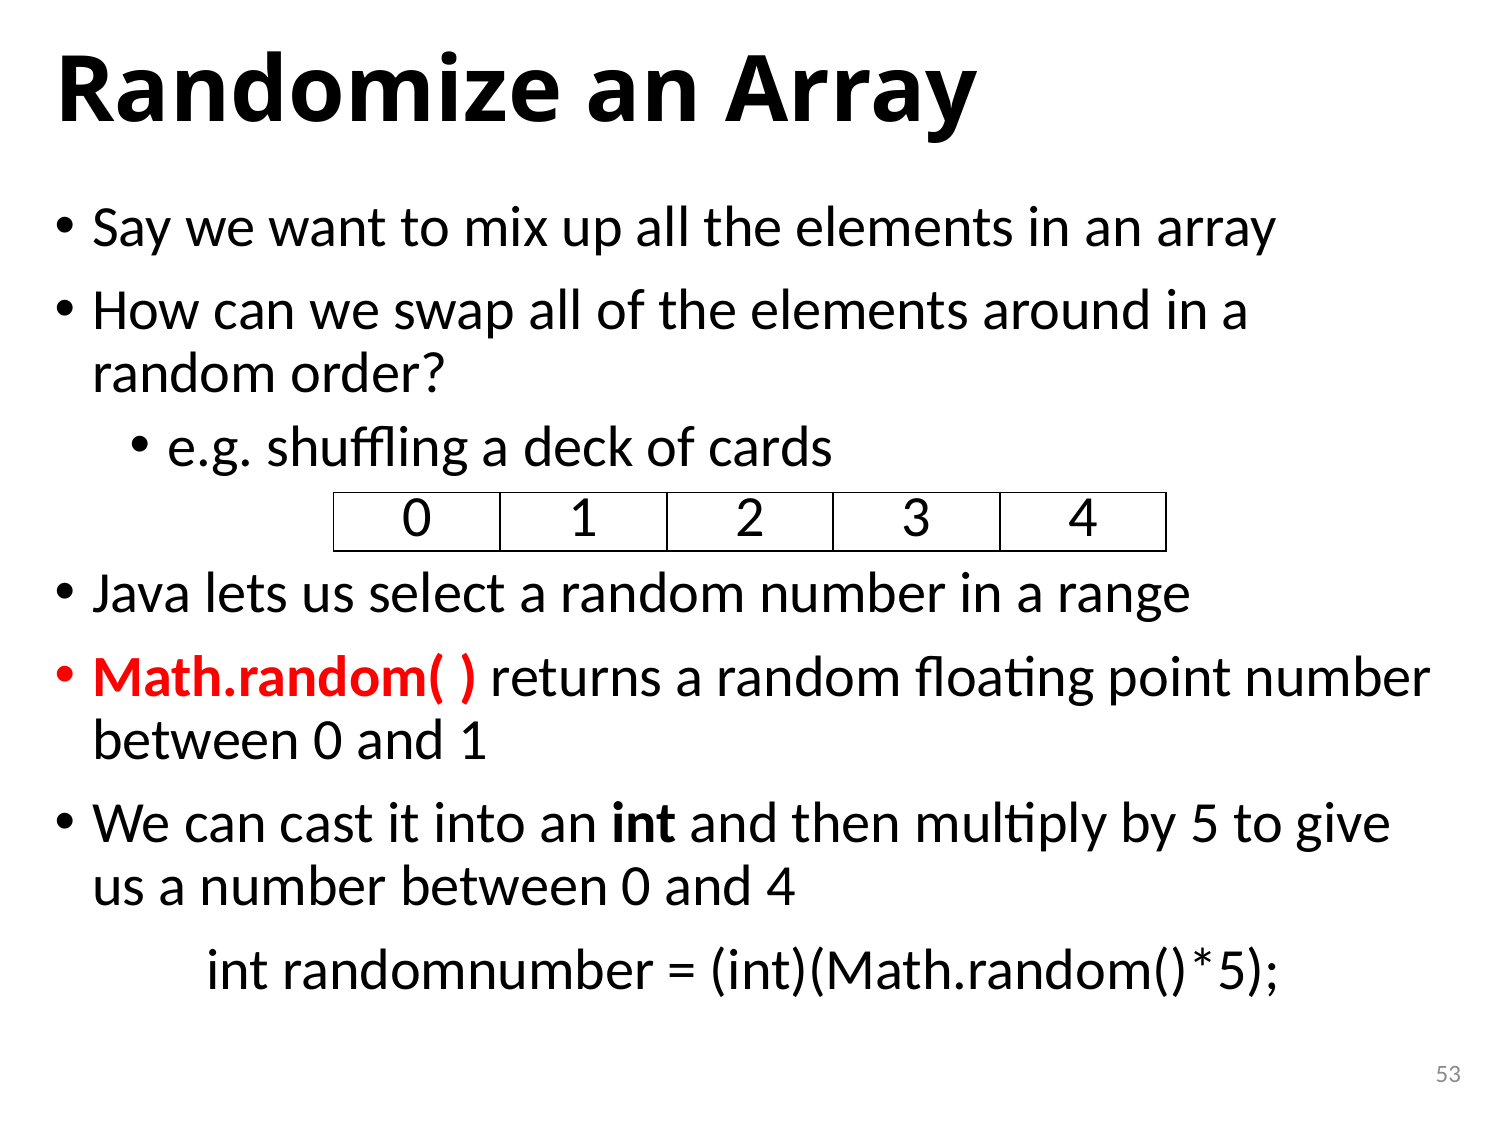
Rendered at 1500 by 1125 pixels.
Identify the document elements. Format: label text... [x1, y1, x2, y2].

table_header 0 [334, 493, 499, 550]
table_header 1 [501, 493, 666, 550]
table_header 2 [668, 493, 832, 550]
slide_number 53 [1138, 1042, 1477, 1103]
list Say we want to mix up all the elements in an array How can we swap all of the elements around in a random order? e.g. shuffling a deck of cards Java lets us select a random number in a range Math.random( ) returns a random floating point number between 0 and 1 We can cast it into an int and then multiply by 5 to give us a number between 0 and 4 int randomnumber = (int)(Math.random()*5); [39, 188, 1461, 1085]
title Randomize an Array [39, 22, 1461, 161]
table_header 4 [1001, 493, 1165, 550]
table_header 3 [834, 493, 999, 550]
